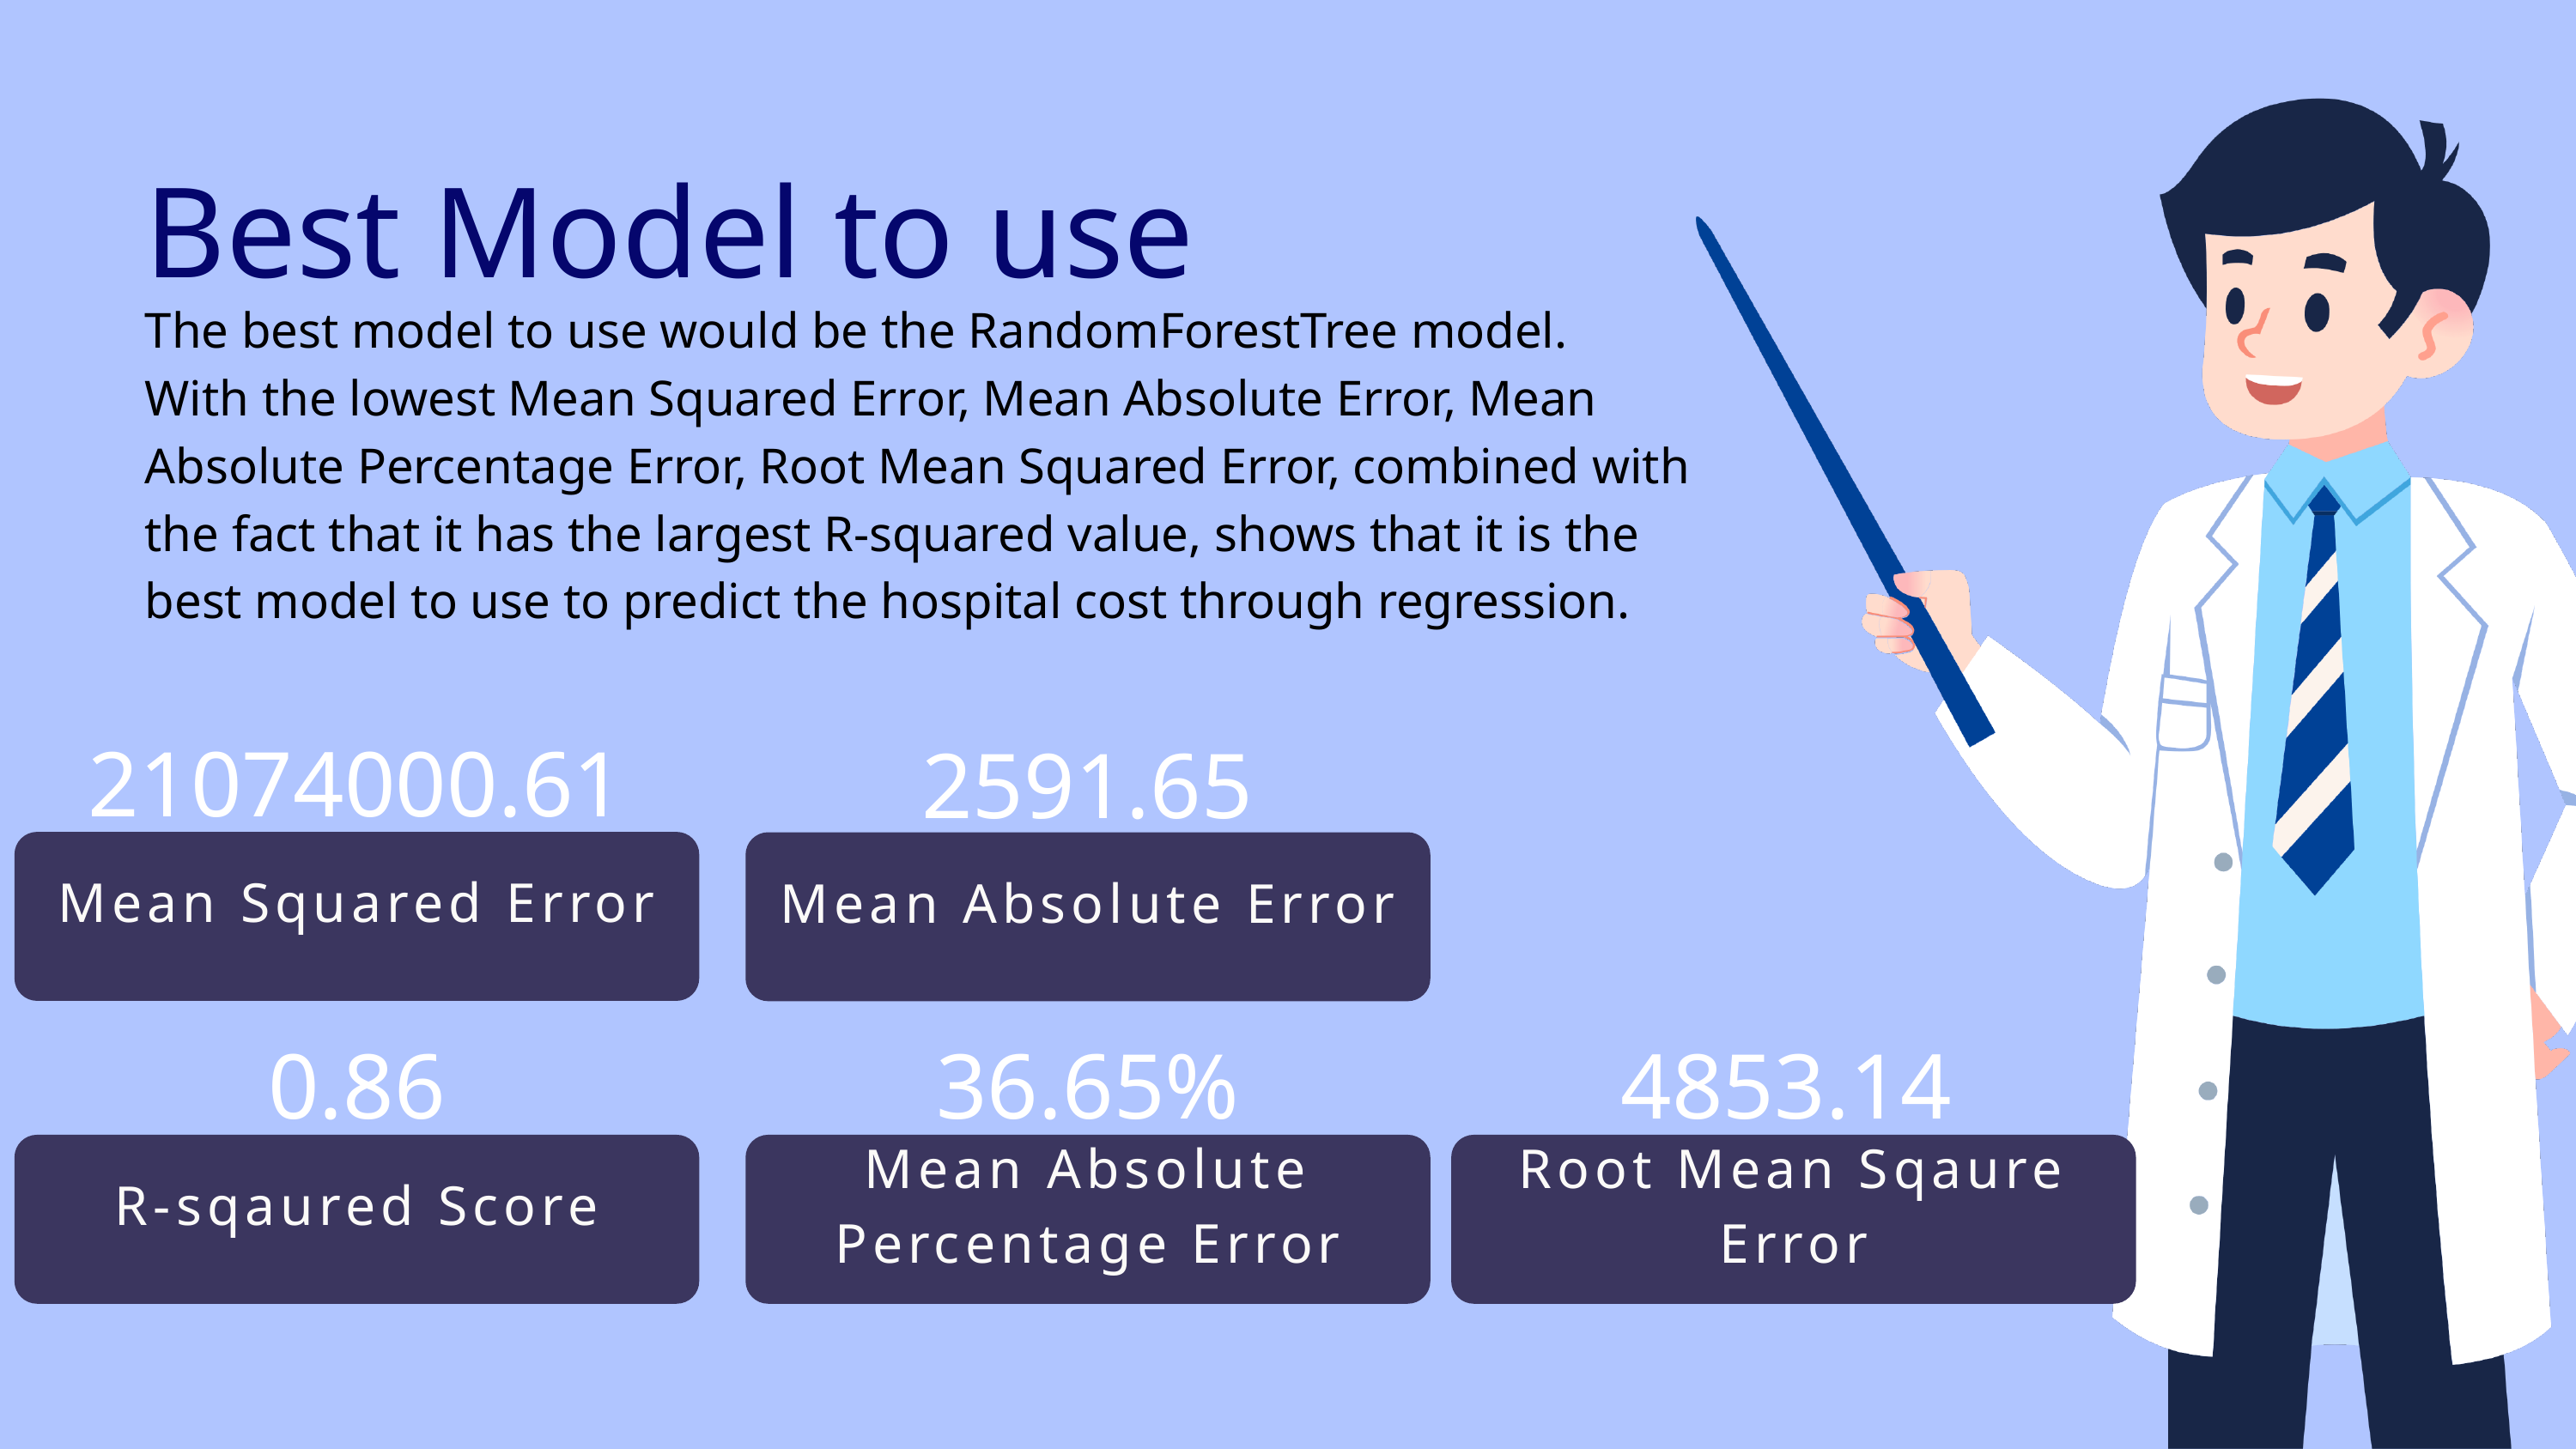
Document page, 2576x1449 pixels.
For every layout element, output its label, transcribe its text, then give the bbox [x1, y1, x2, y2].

text_box Best Model to use [144, 127, 1419, 290]
text_box 0.86 [246, 1012, 467, 1133]
text_box 36.65% [819, 1012, 1357, 1133]
text_box The best model to use would be the RandomForestTree model. With the lowest Mean Squared Error, Mean Absolute Error, Mean Absolute Percentage Error, Root Mean Squared Error, combined with the fact that it has the largest R-squared value, shows that it is the best model to use to predict the hospital cost through regression. [144, 290, 1692, 696]
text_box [1450, 1134, 2136, 1304]
text_box 4853.14 [1607, 1012, 1966, 1133]
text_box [14, 831, 700, 1002]
text_box 2591.65 [851, 711, 1323, 830]
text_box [745, 1134, 1431, 1304]
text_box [745, 832, 1431, 1002]
text_box 21074000.61 [40, 709, 673, 830]
text_box [1692, 88, 2576, 1449]
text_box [14, 1134, 700, 1304]
